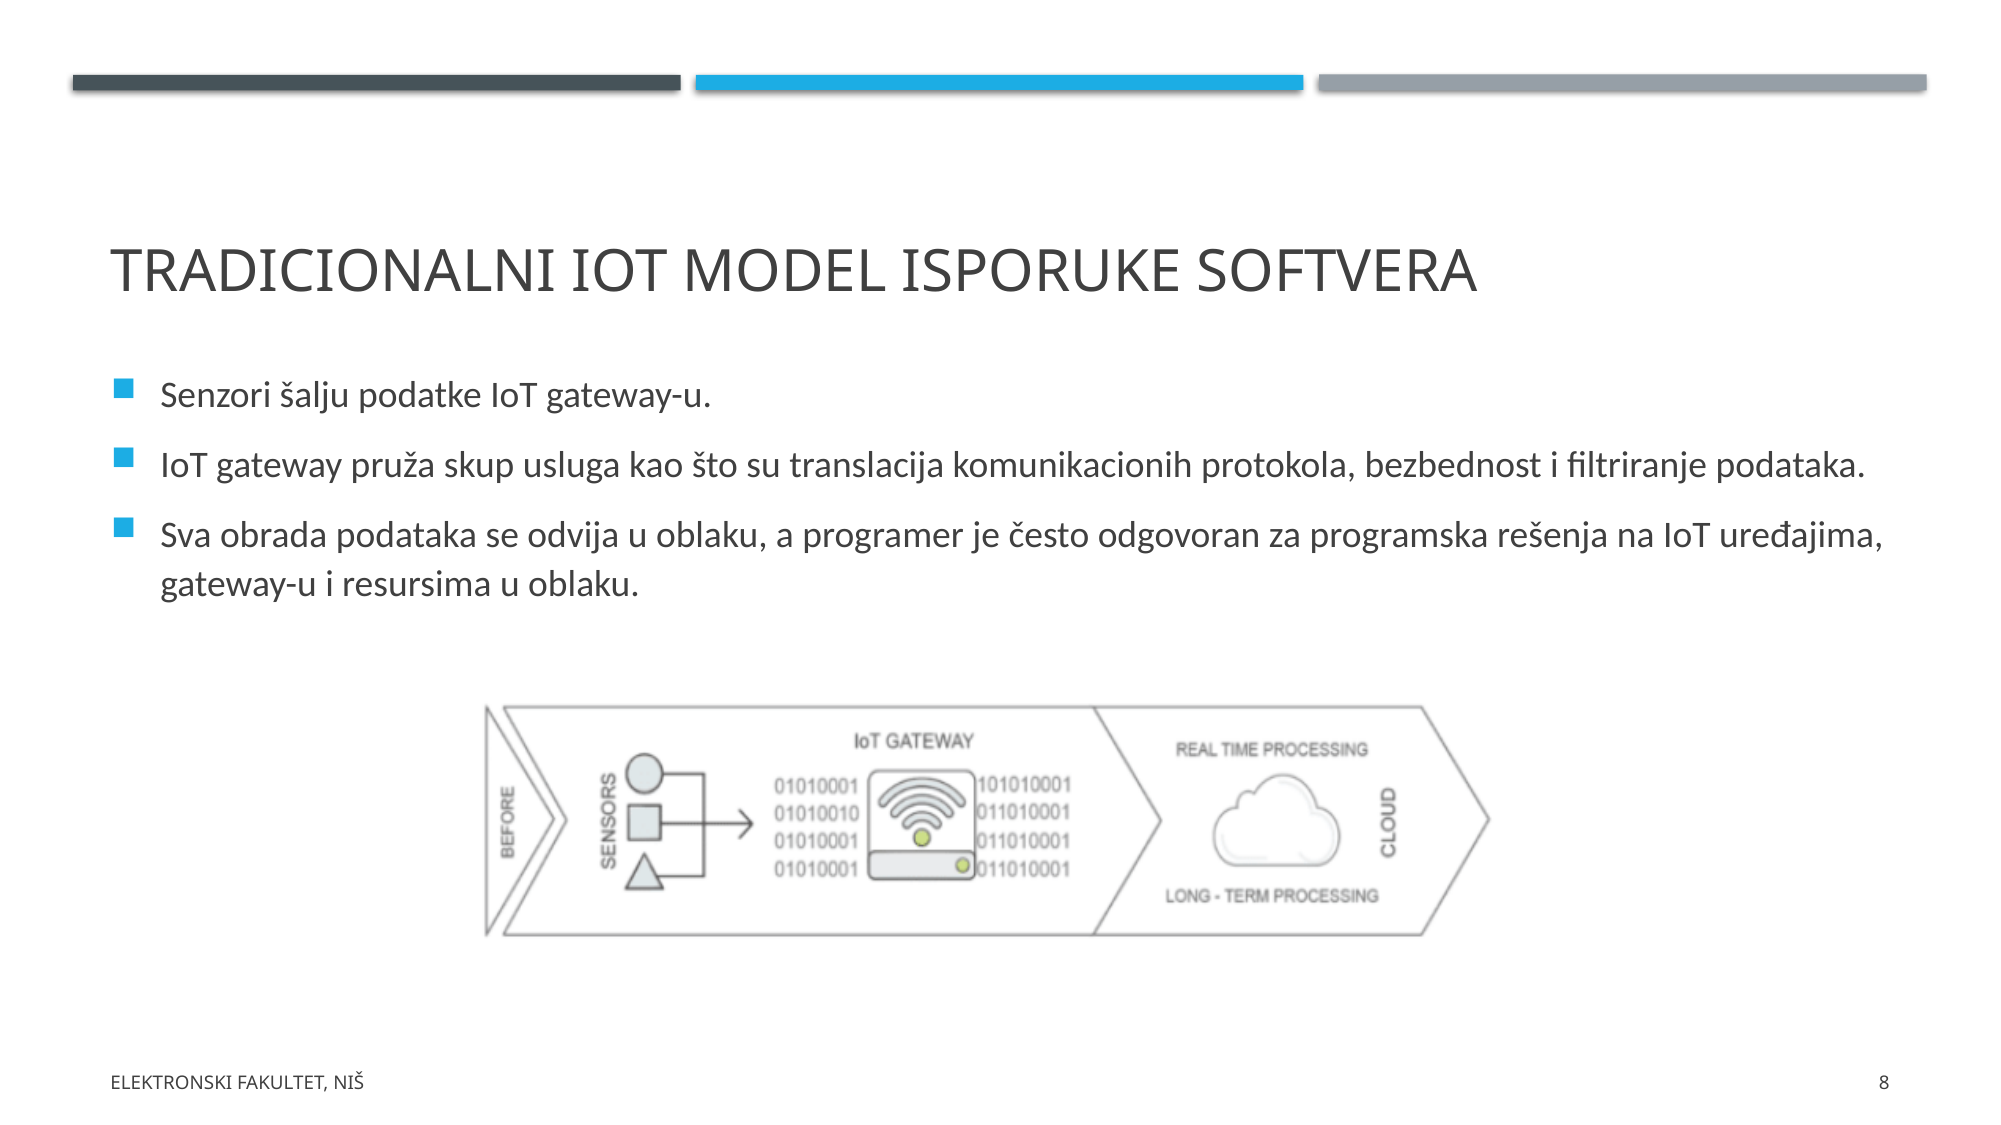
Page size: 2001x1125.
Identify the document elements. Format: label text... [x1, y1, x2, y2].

footer Elektronski fakultet, Niš [95, 1053, 1230, 1114]
picture [468, 653, 1532, 998]
title tradicionalni iot model isporuke softvera [95, 115, 1905, 311]
slide_number 8 [1732, 1053, 1905, 1114]
list Senzori šalju podatke IoT gateway-u. IoT gateway pruža skup usluga kao što su translacija komunikacionih protokola, bezbednost i filtriranje podataka. Sva obrada podataka se odvija u oblaku, a programer je često odgovoran za programska rešenja na IoT uređajima, gateway-u i resursima u oblaku. [95, 369, 1905, 667]
